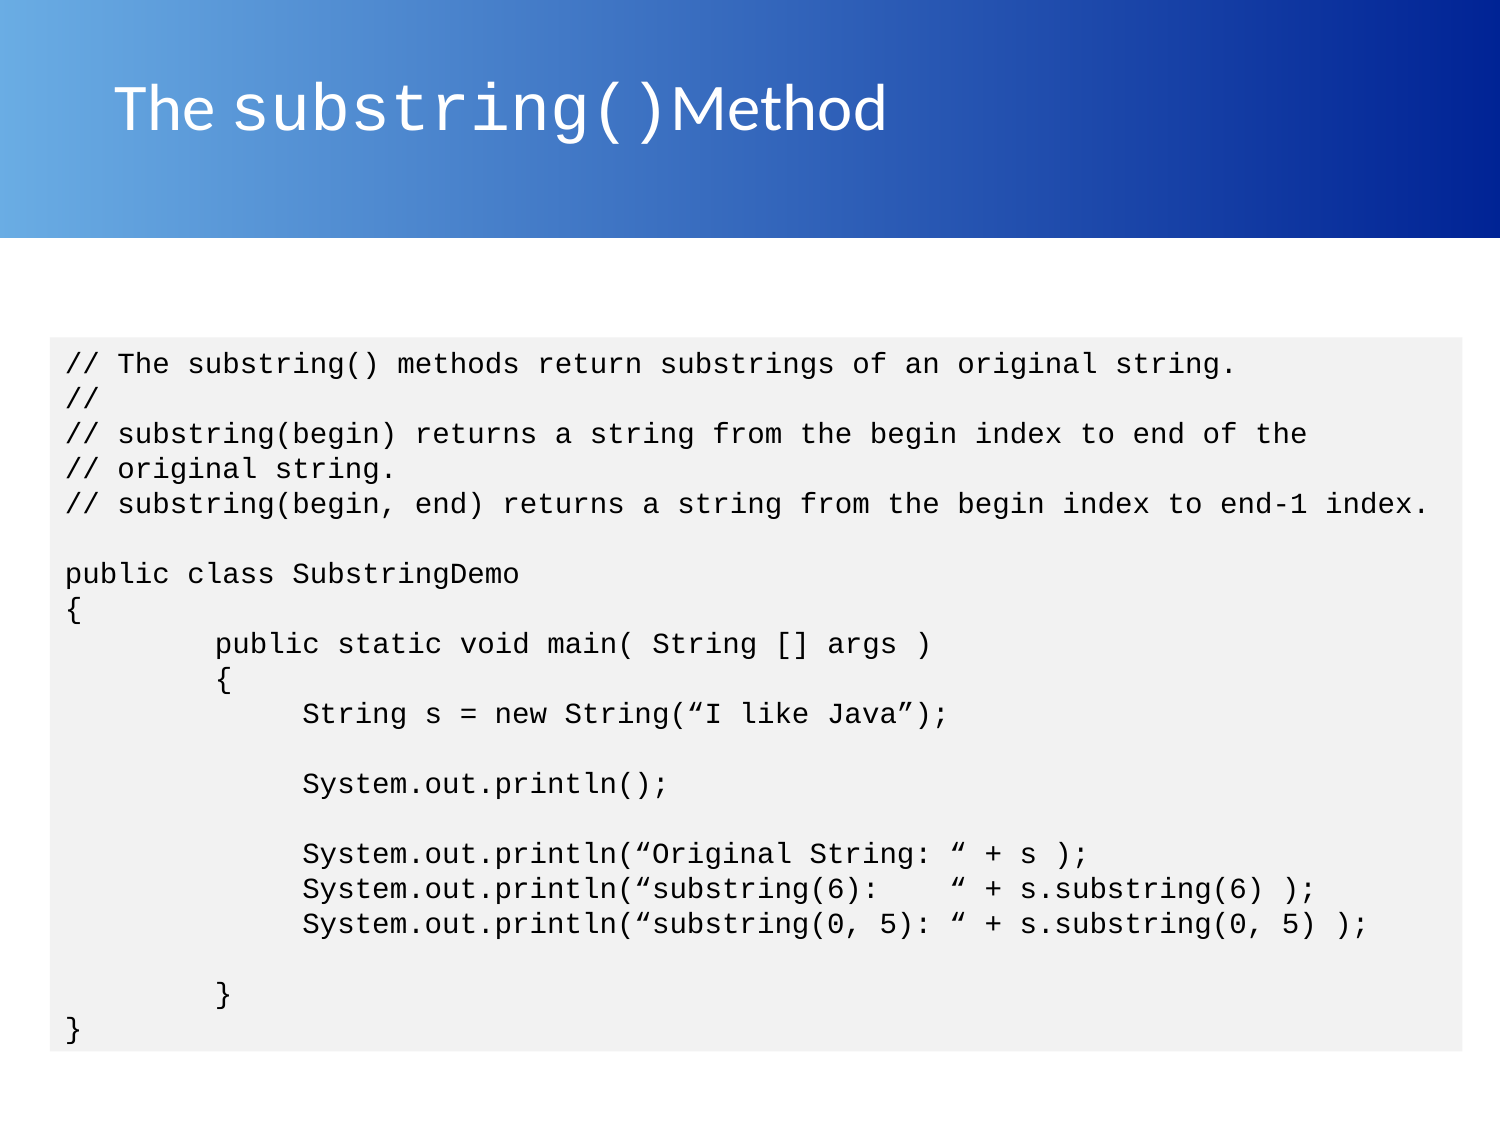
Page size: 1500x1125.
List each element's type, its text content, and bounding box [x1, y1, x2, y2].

text_box // The substring() methods return substrings of an original string. // // substring(begin) returns a string from the begin index to end of the // original string. // substring(begin, end) returns a string from the begin index to end-1 index. public class SubstringDemo { public static void main( String [] args ) { String s = new String(“I like Java”); System.out.println(); System.out.println(“Original String: “ + s ); System.out.println(“substring(6): “ + s.substring(6) ); System.out.println(“substring(0, 5): “ + s.substring(0, 5) ); } } [49, 337, 1463, 1052]
title The substring()Method [99, 57, 1450, 150]
